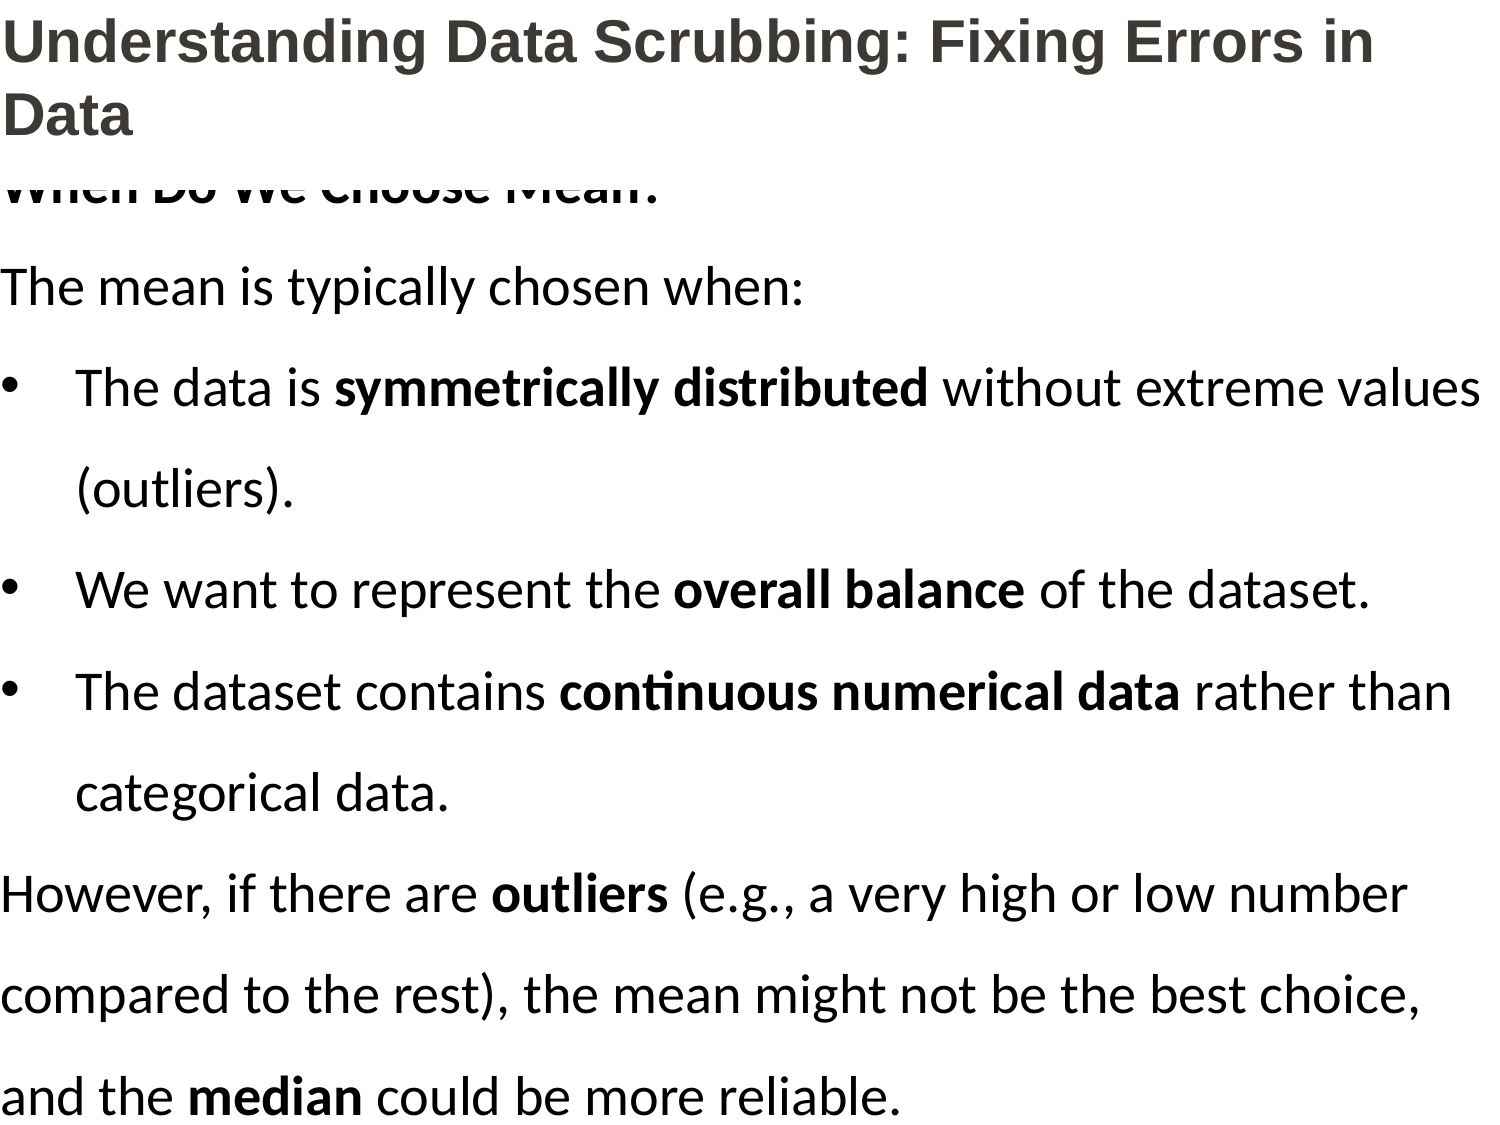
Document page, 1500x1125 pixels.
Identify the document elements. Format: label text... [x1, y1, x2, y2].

title Understanding Data Scrubbing: Fixing Errors in Data [0, 0, 1500, 190]
text_box When Do We Choose Mean? The mean is typically chosen when: The data is symmetrically distributed without extreme values (outliers). We want to represent the overall balance of the dataset. The dataset contains continuous numerical data rather than categorical data. However, if there are outliers (e.g., a very high or low number compared to the rest), the mean might not be the best choice, and the median could be more reliable. [0, 190, 1500, 1125]
